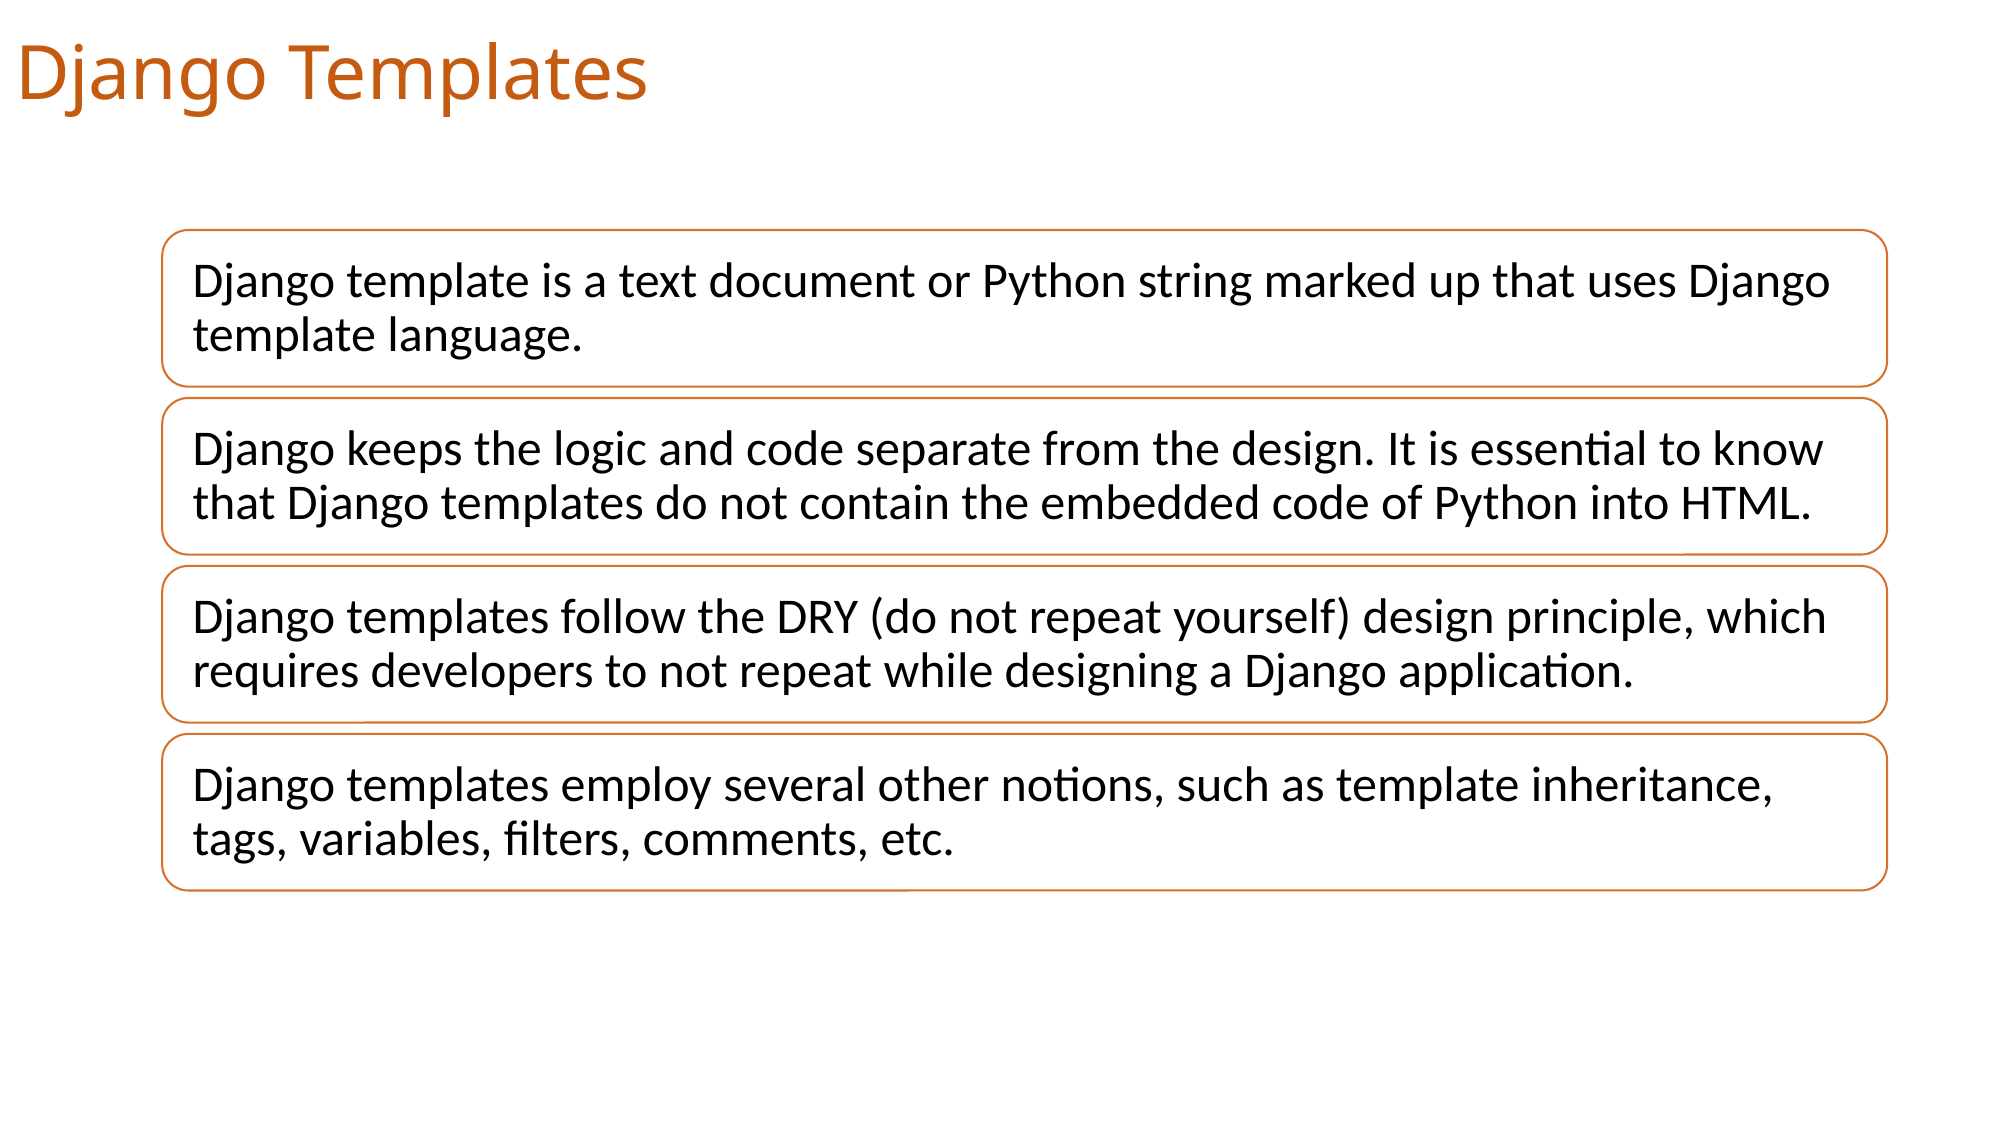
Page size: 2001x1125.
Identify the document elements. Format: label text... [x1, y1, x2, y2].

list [162, 121, 1888, 999]
title Django Templates [0, 0, 1725, 150]
